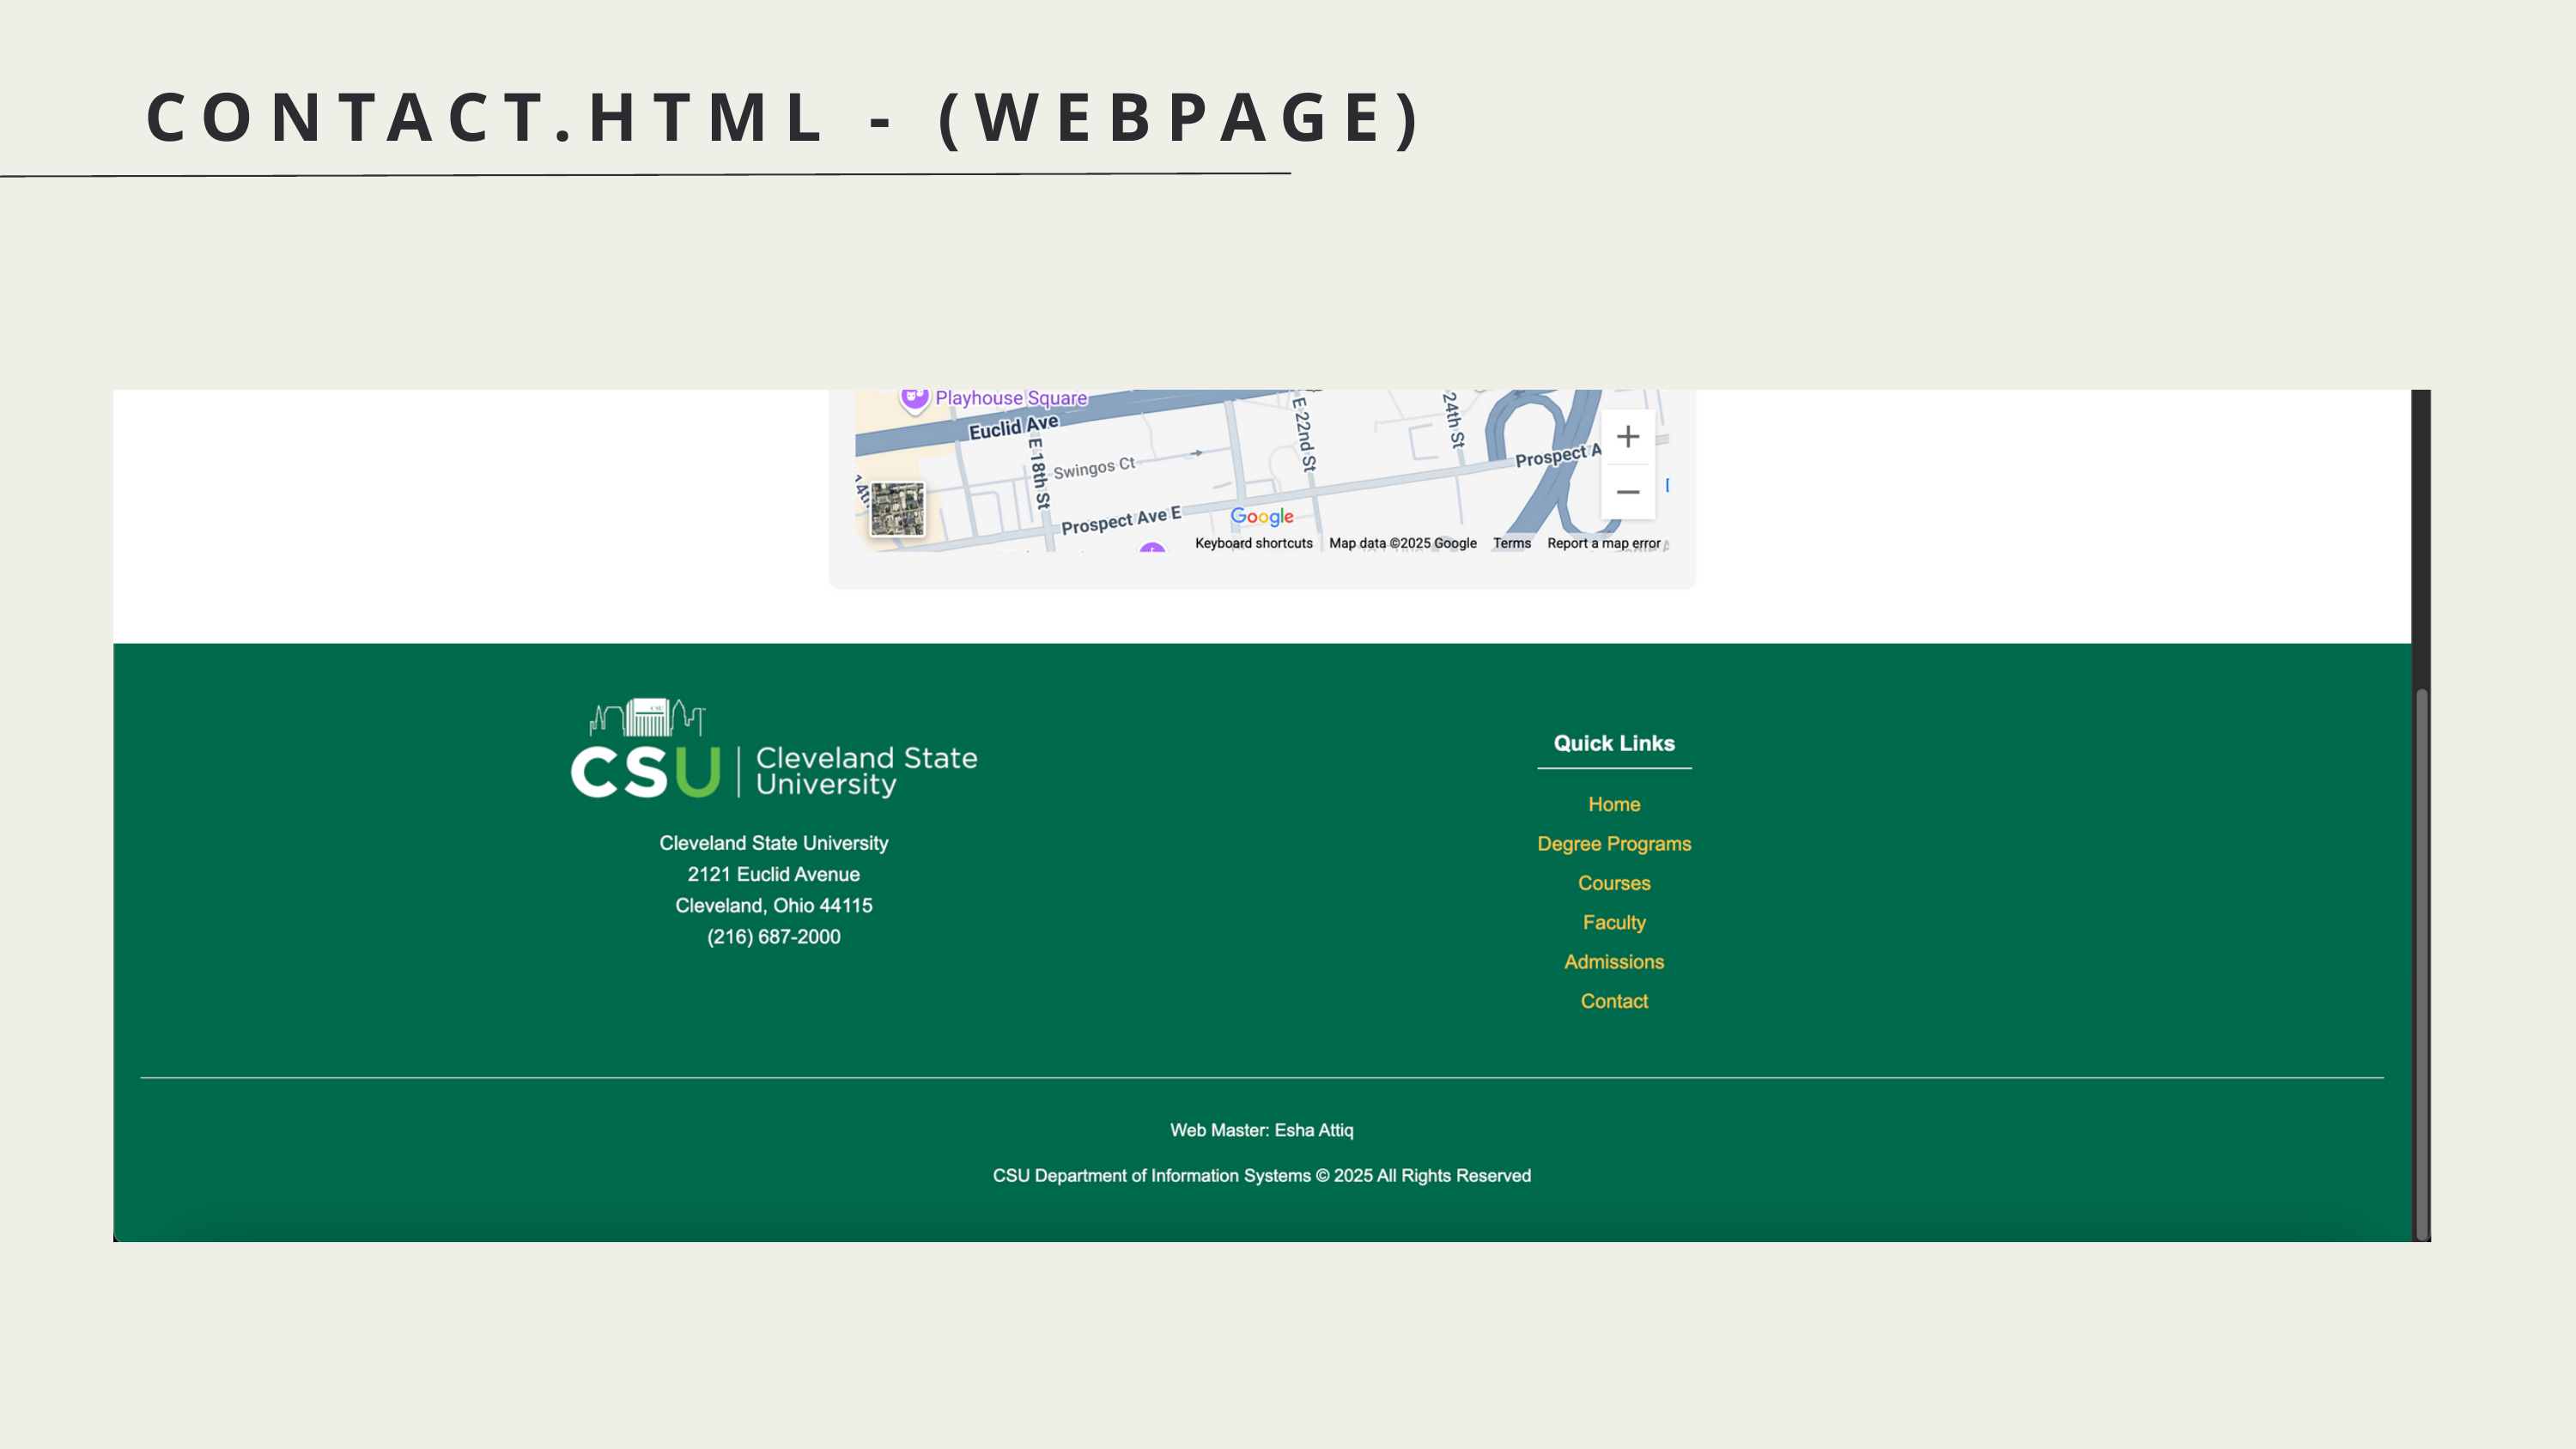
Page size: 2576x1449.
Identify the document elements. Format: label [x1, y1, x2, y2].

text_box [0, 70, 2432, 180]
text_box [113, 390, 2432, 1242]
